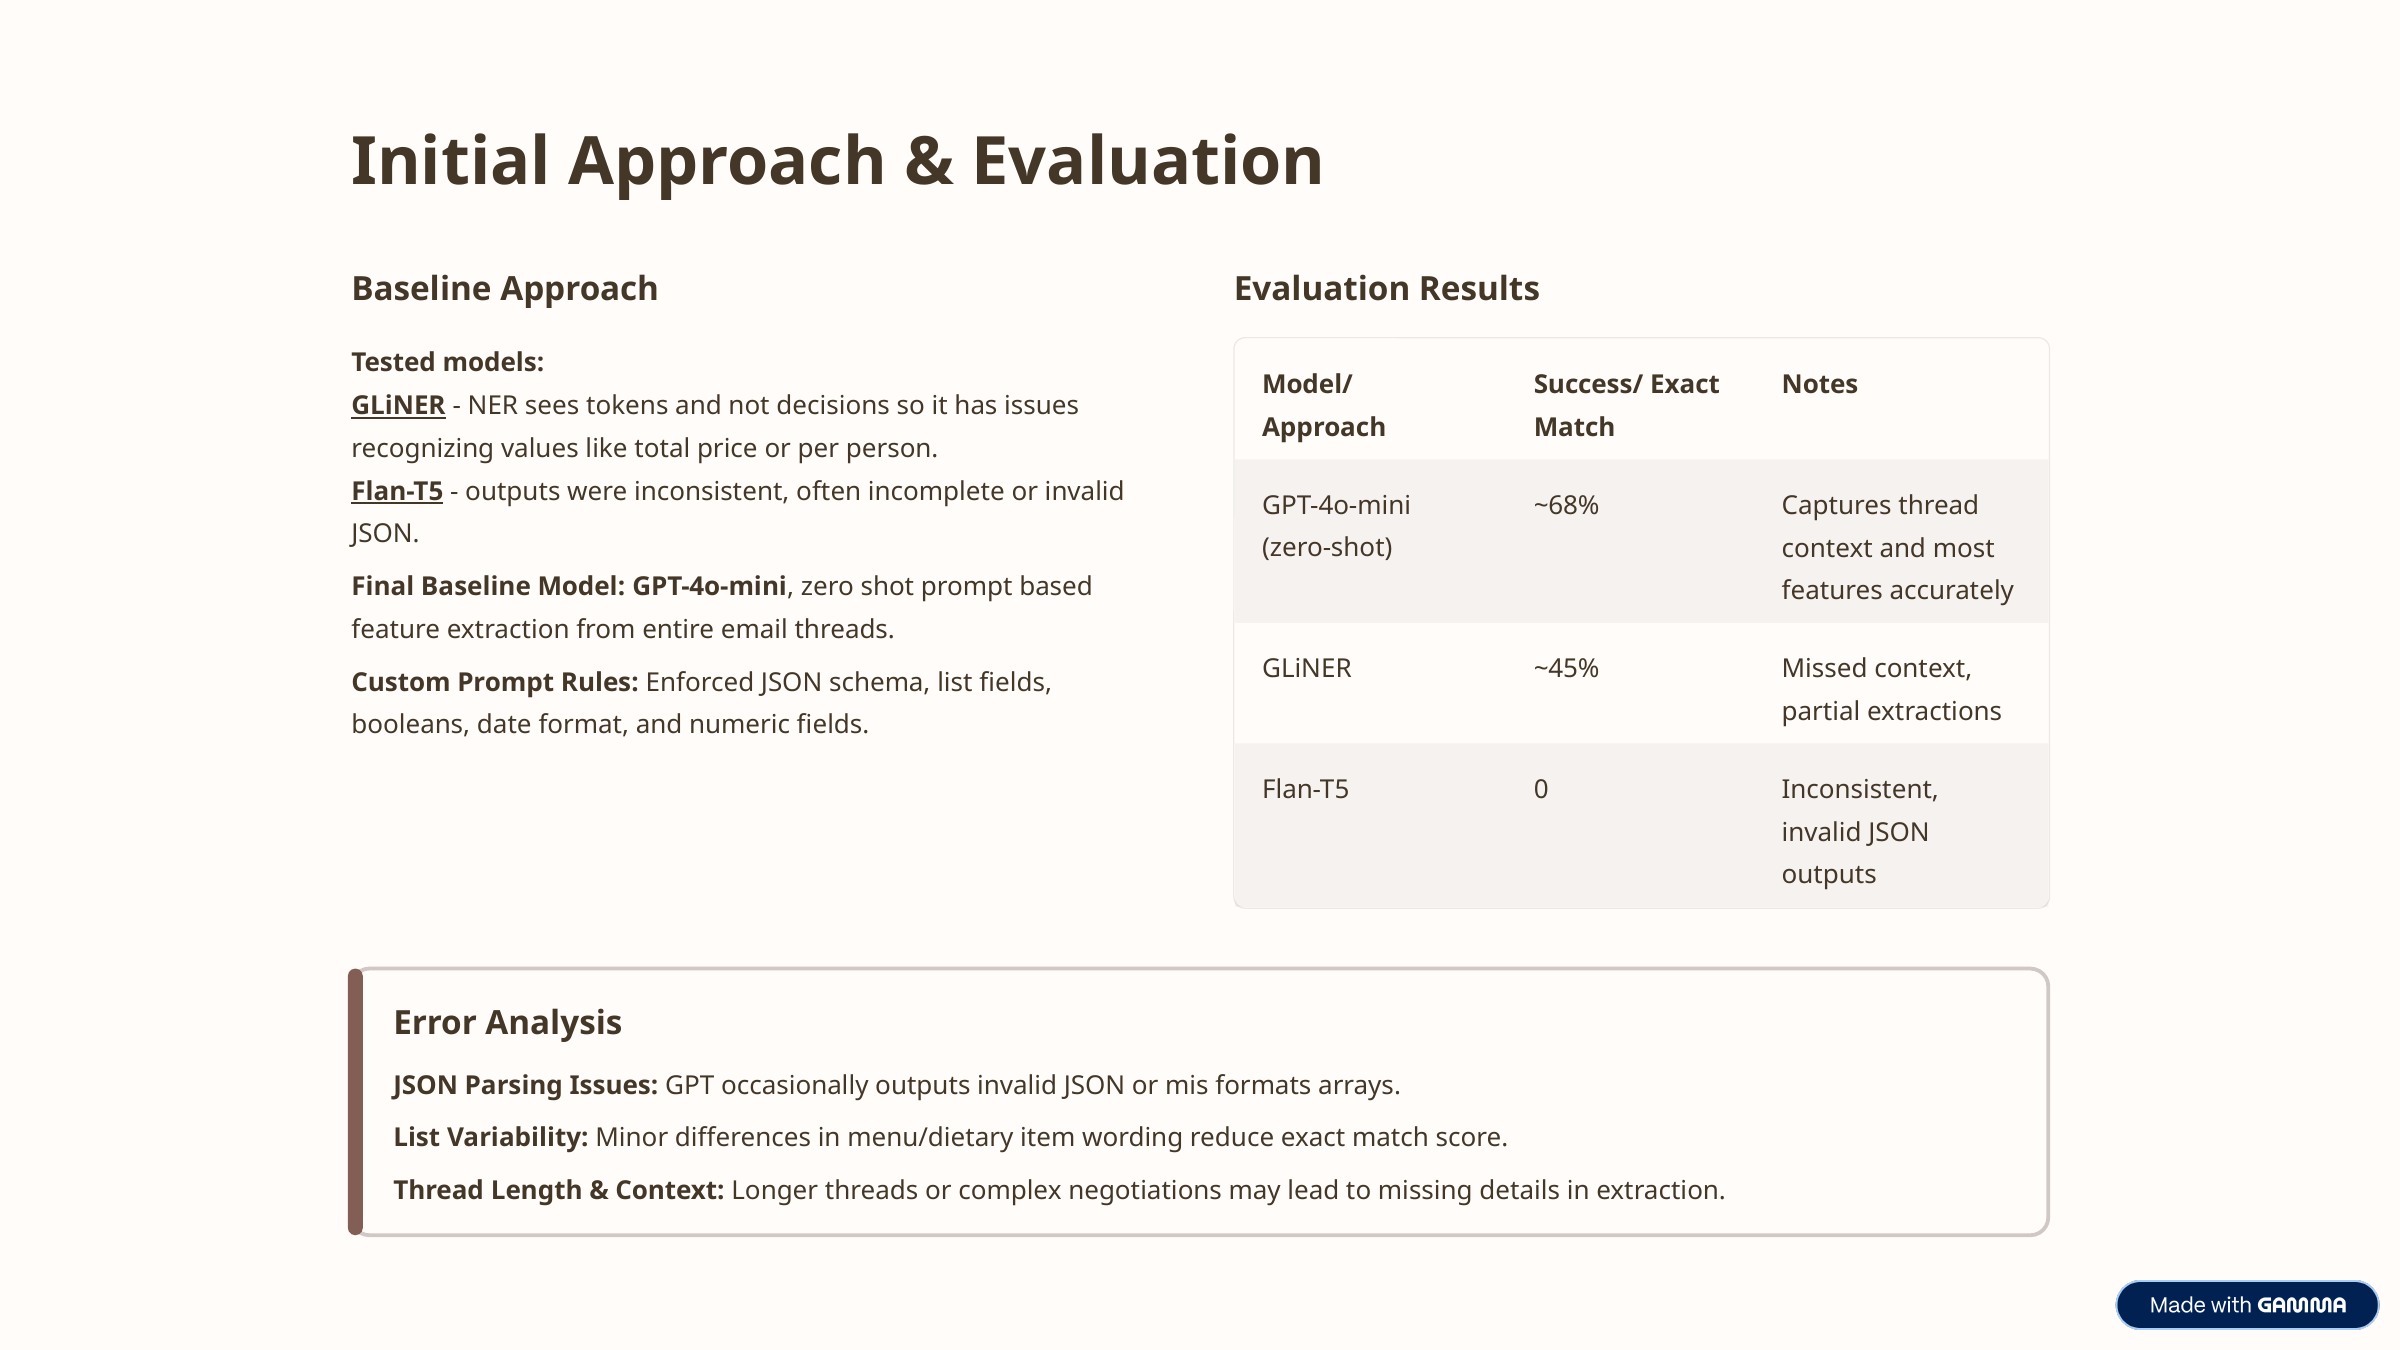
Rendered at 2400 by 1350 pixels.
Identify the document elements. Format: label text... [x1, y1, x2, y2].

picture [2106, 1271, 2389, 1339]
text_box GPT-4o-mini (zero-shot) [1262, 476, 1479, 563]
text_box Flan-T5 [1262, 760, 1479, 804]
text_box [1235, 743, 2049, 907]
text_box Captures thread context and most features accurately [1781, 476, 2022, 606]
text_box 0 [1533, 760, 1727, 804]
text_box GLiNER [1262, 640, 1479, 684]
text_box Baseline Approach [351, 265, 687, 308]
text_box [1235, 459, 2049, 622]
text_box [1235, 622, 2049, 743]
text_box Missed context, partial extractions [1781, 640, 2022, 727]
text_box Initial Approach & Evaluation [351, 114, 1201, 199]
text_box [1235, 338, 2049, 459]
text_box [361, 968, 2049, 1236]
text_box Inconsistent, invalid JSON outputs [1781, 760, 2022, 890]
text_box Thread Length & Context: Longer threads or complex negotiations may lead to missing details in extraction. [393, 1161, 2018, 1205]
text_box Success/ Exact Match [1533, 356, 1727, 443]
text_box ~68% [1533, 476, 1727, 520]
text_box [347, 968, 363, 1236]
text_box ~45% [1533, 640, 1727, 684]
text_box Notes [1781, 356, 2022, 400]
text_box JSON Parsing Issues: GPT occasionally outputs invalid JSON or mis formats arrays. [393, 1057, 2018, 1101]
text_box Evaluation Results [1233, 265, 1570, 308]
text_box Custom Prompt Rules: Enforced JSON schema, list fields, booleans, date format, and numeric fields. [351, 653, 1168, 740]
text_box List Variability: Minor differences in menu/dietary item wording reduce exact match score. [393, 1109, 2018, 1153]
text_box Model/ Approach [1262, 356, 1479, 443]
text_box Final Baseline Model: GPT-4o-mini, zero shot prompt based feature extraction from entire email threads. [351, 558, 1168, 645]
text_box Tested models: GLiNER - NER sees tokens and not decisions so it has issues recognizing values like total price or per person. Flan-T5 - outputs were inconsistent, often incomplete or invalid JSON. [351, 334, 1168, 549]
text_box Error Analysis [393, 999, 729, 1041]
